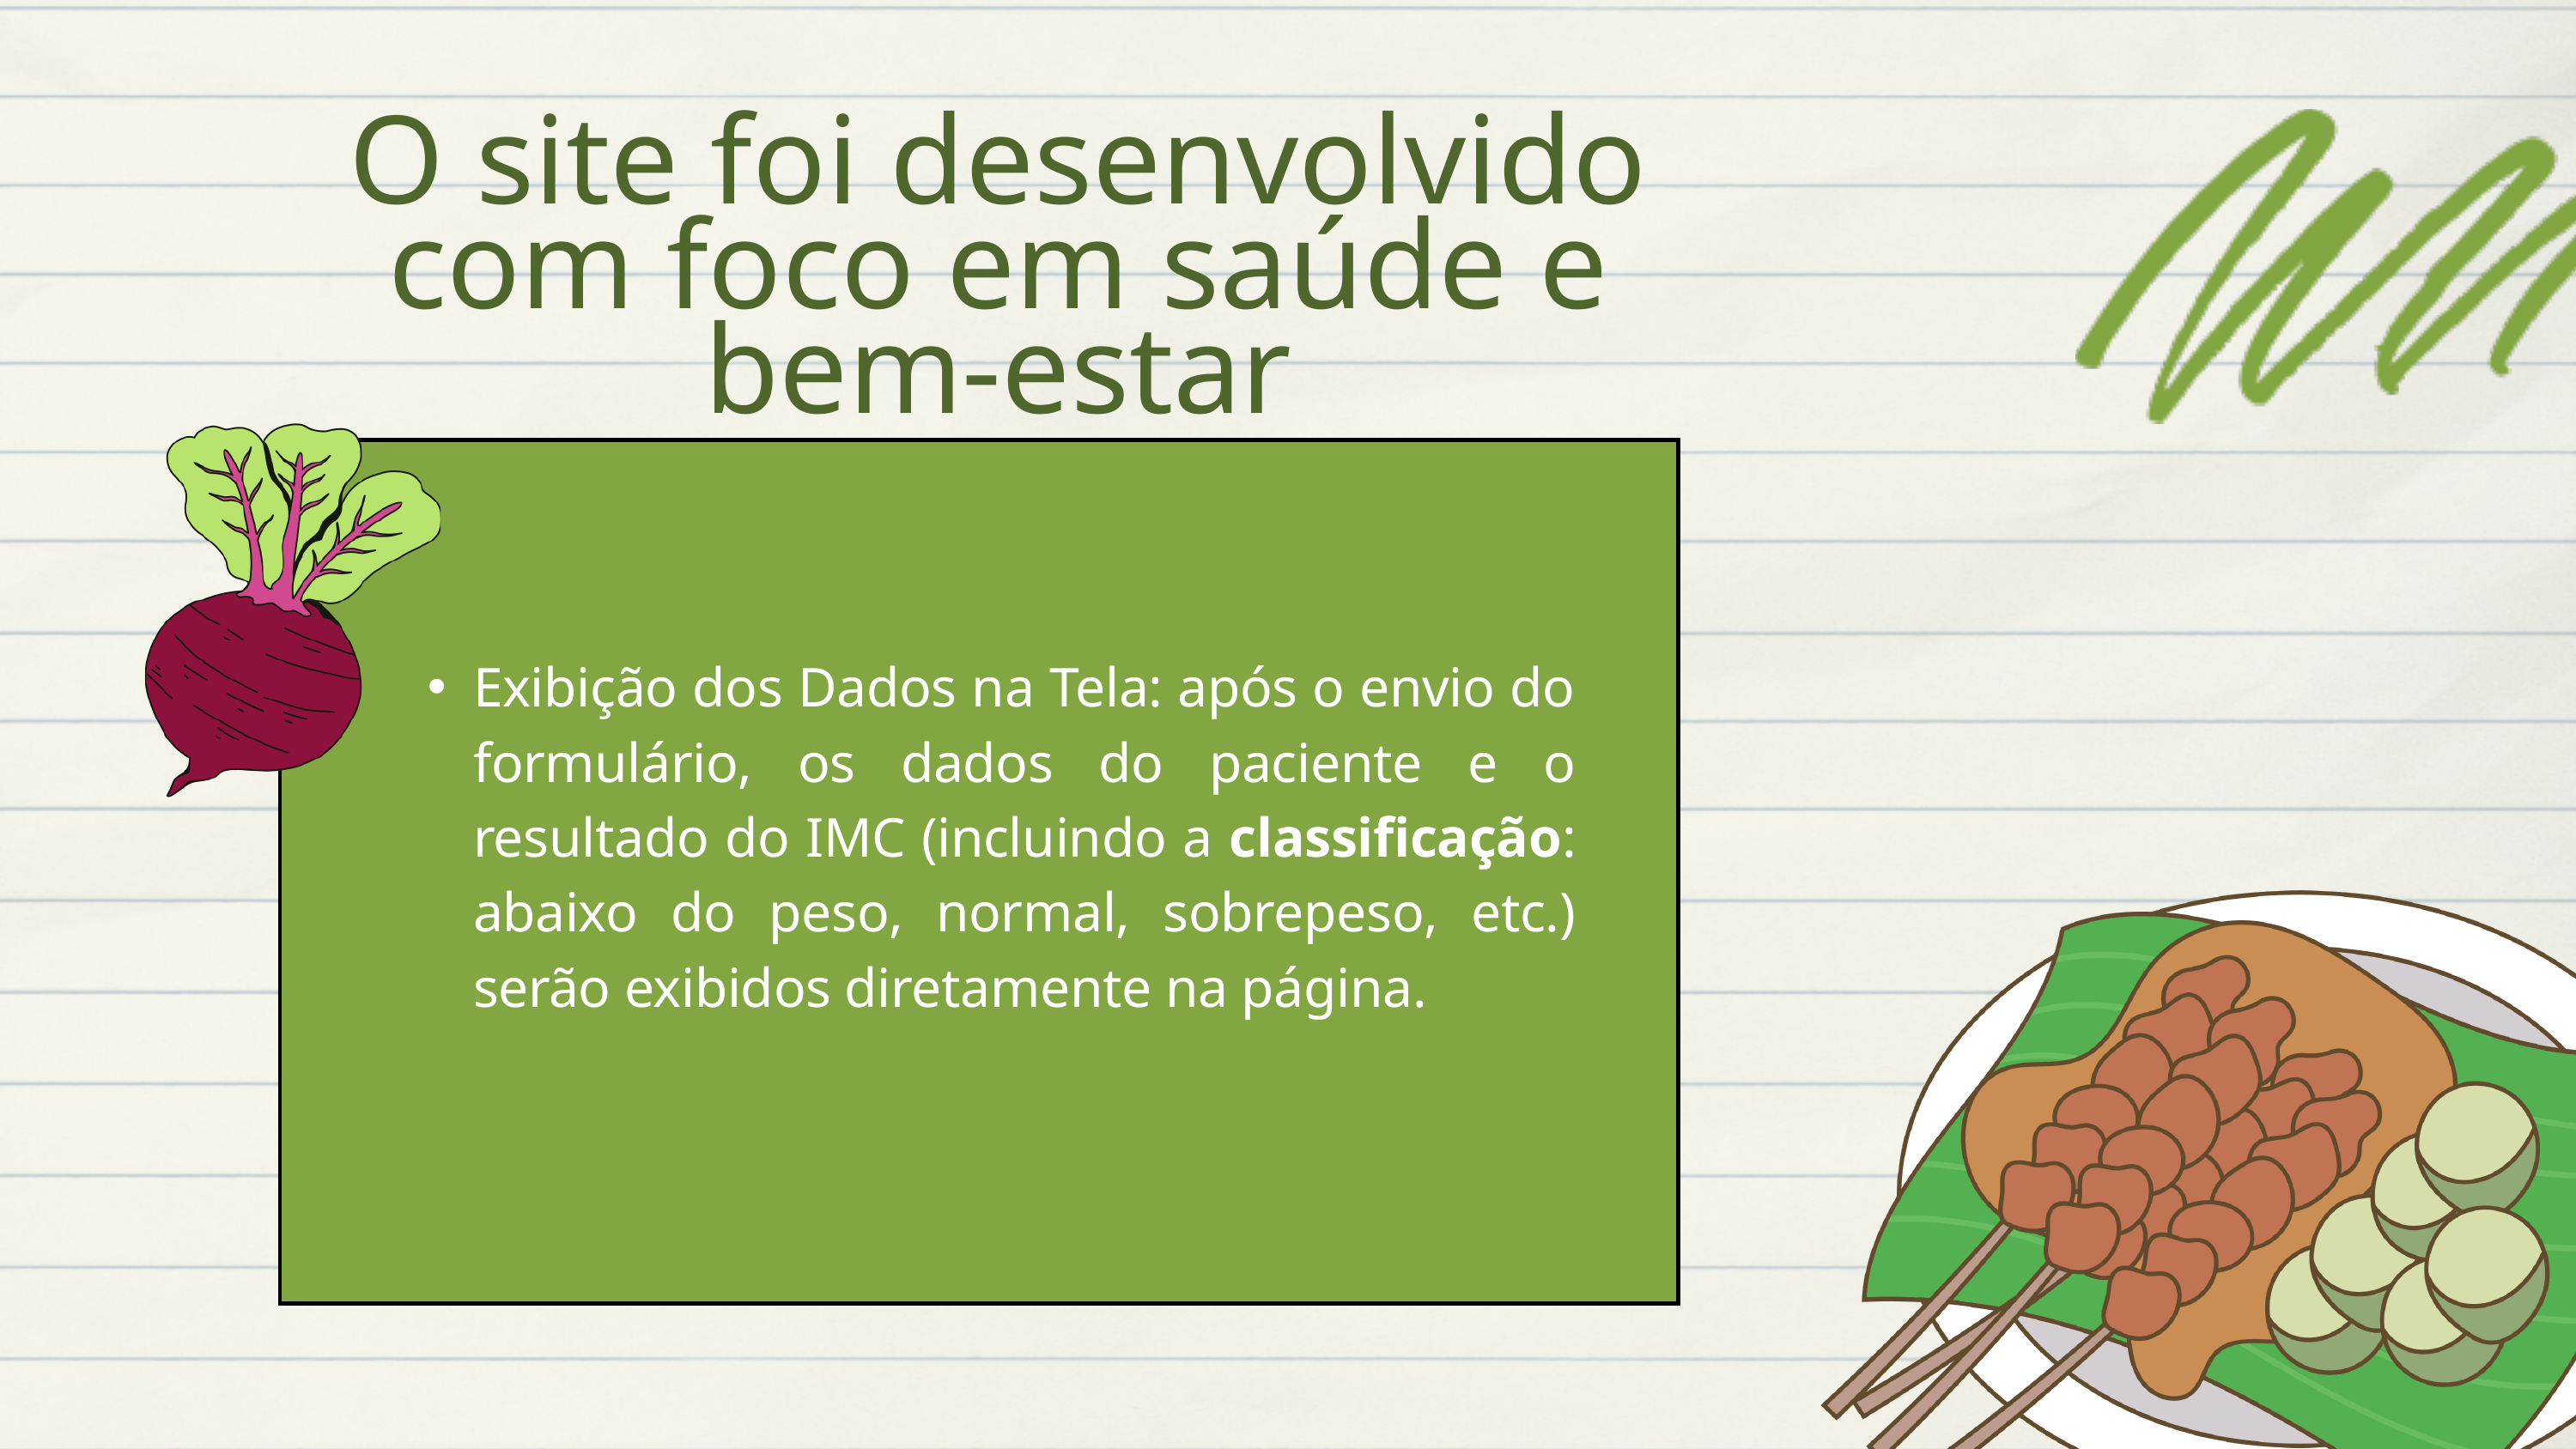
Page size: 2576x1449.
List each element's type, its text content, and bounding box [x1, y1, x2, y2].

text_box [2075, 109, 2576, 425]
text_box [279, 440, 1679, 1304]
text_box O site foi desenvolvido com foco em saúde e bem-estar [319, 123, 1679, 439]
text_box [1820, 890, 2576, 1449]
text_box [144, 423, 319, 797]
text_box [0, 0, 2576, 1449]
